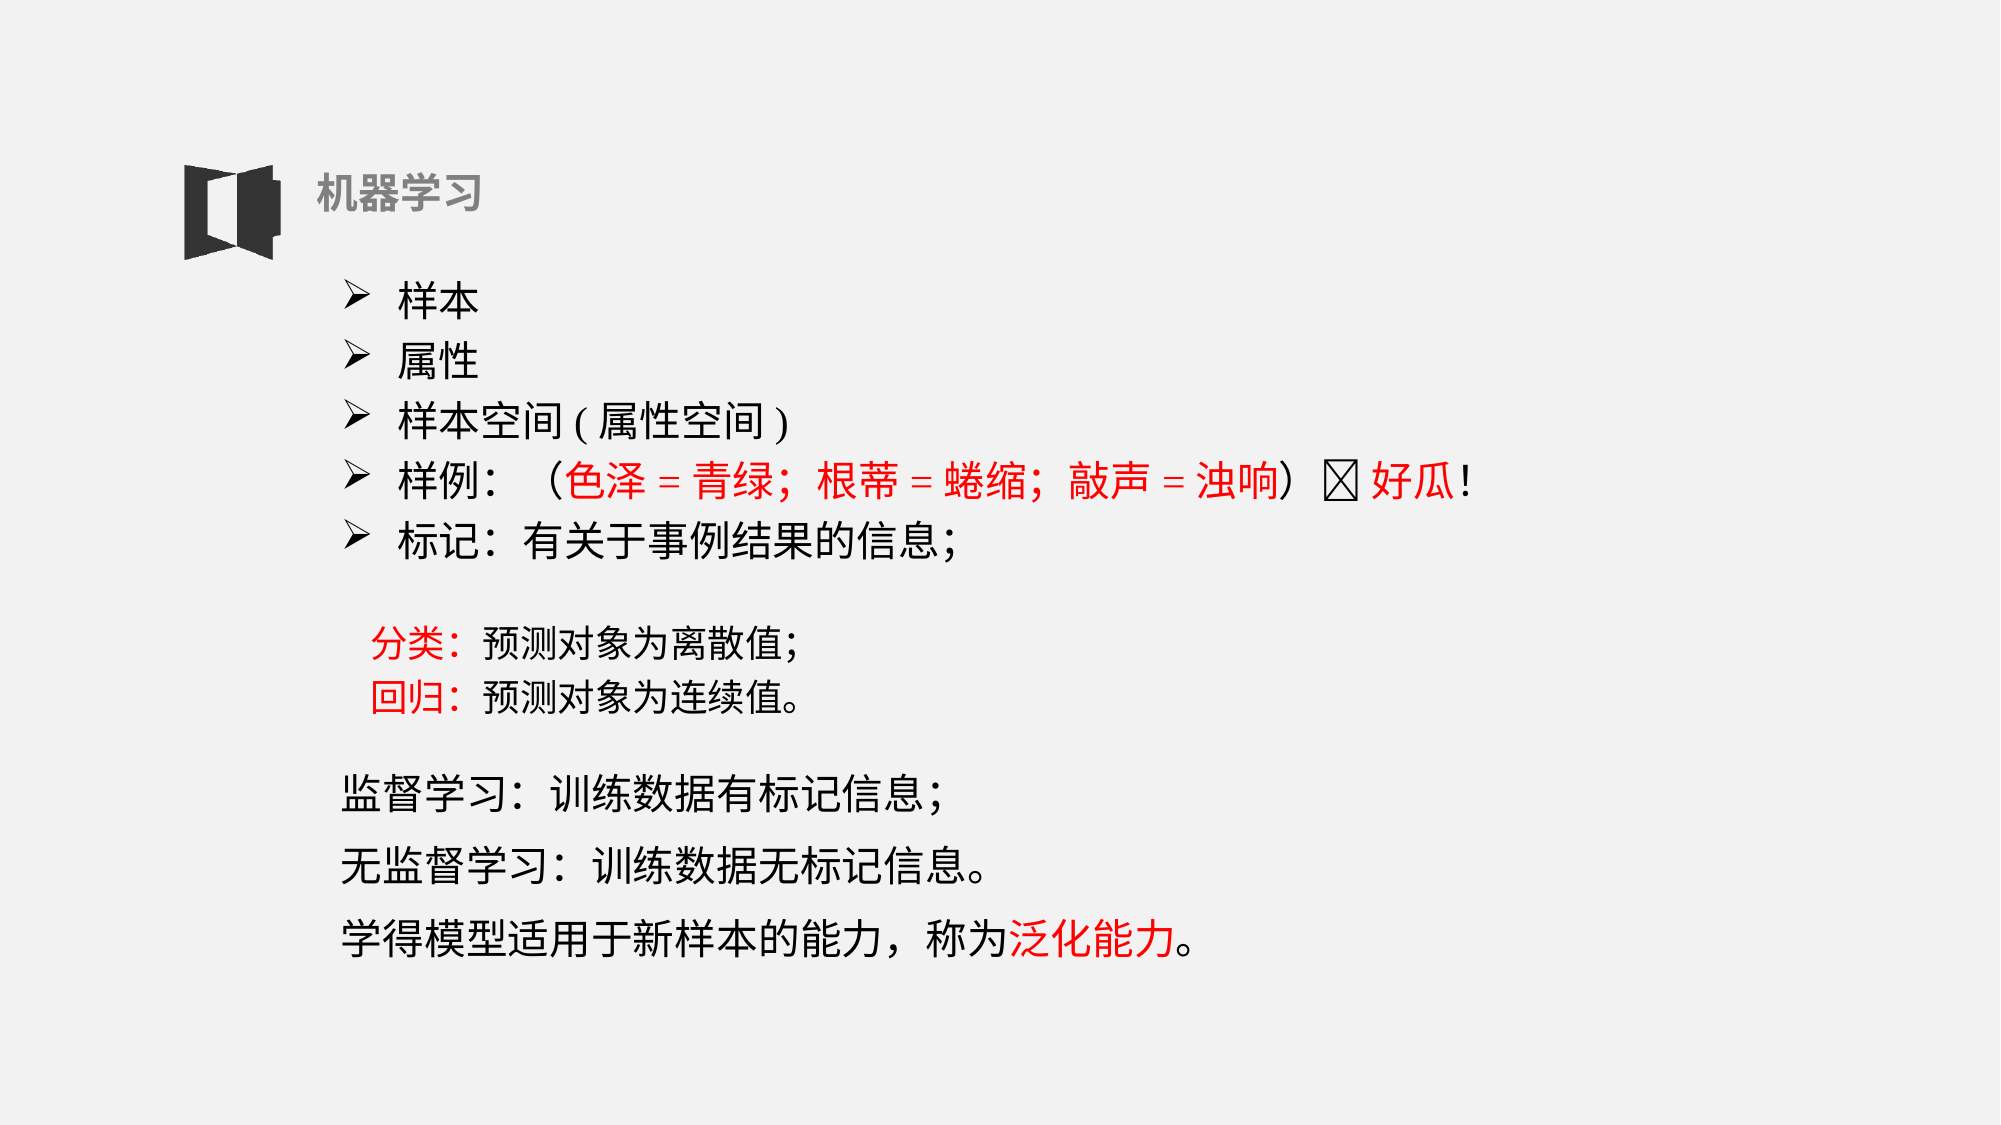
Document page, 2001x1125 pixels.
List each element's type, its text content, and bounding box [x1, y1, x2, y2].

text_box 分类：预测对象为离散值； 回归：预测对象为连续值。 [355, 603, 836, 727]
text_box 机器学习 [302, 159, 524, 224]
picture [178, 159, 286, 266]
text_box 样本 属性 样本空间(属性空间) 样例：（色泽=青绿；根蒂=蜷缩；敲声=浊响） 好瓜！ 标记：有关于事例结果的信息； 监督学习：训练数据有标记信息； 无监督学习：训练数据无标记信息。 学得模型适用于新样本的能力，称为泛化能力。 [326, 257, 1585, 1125]
